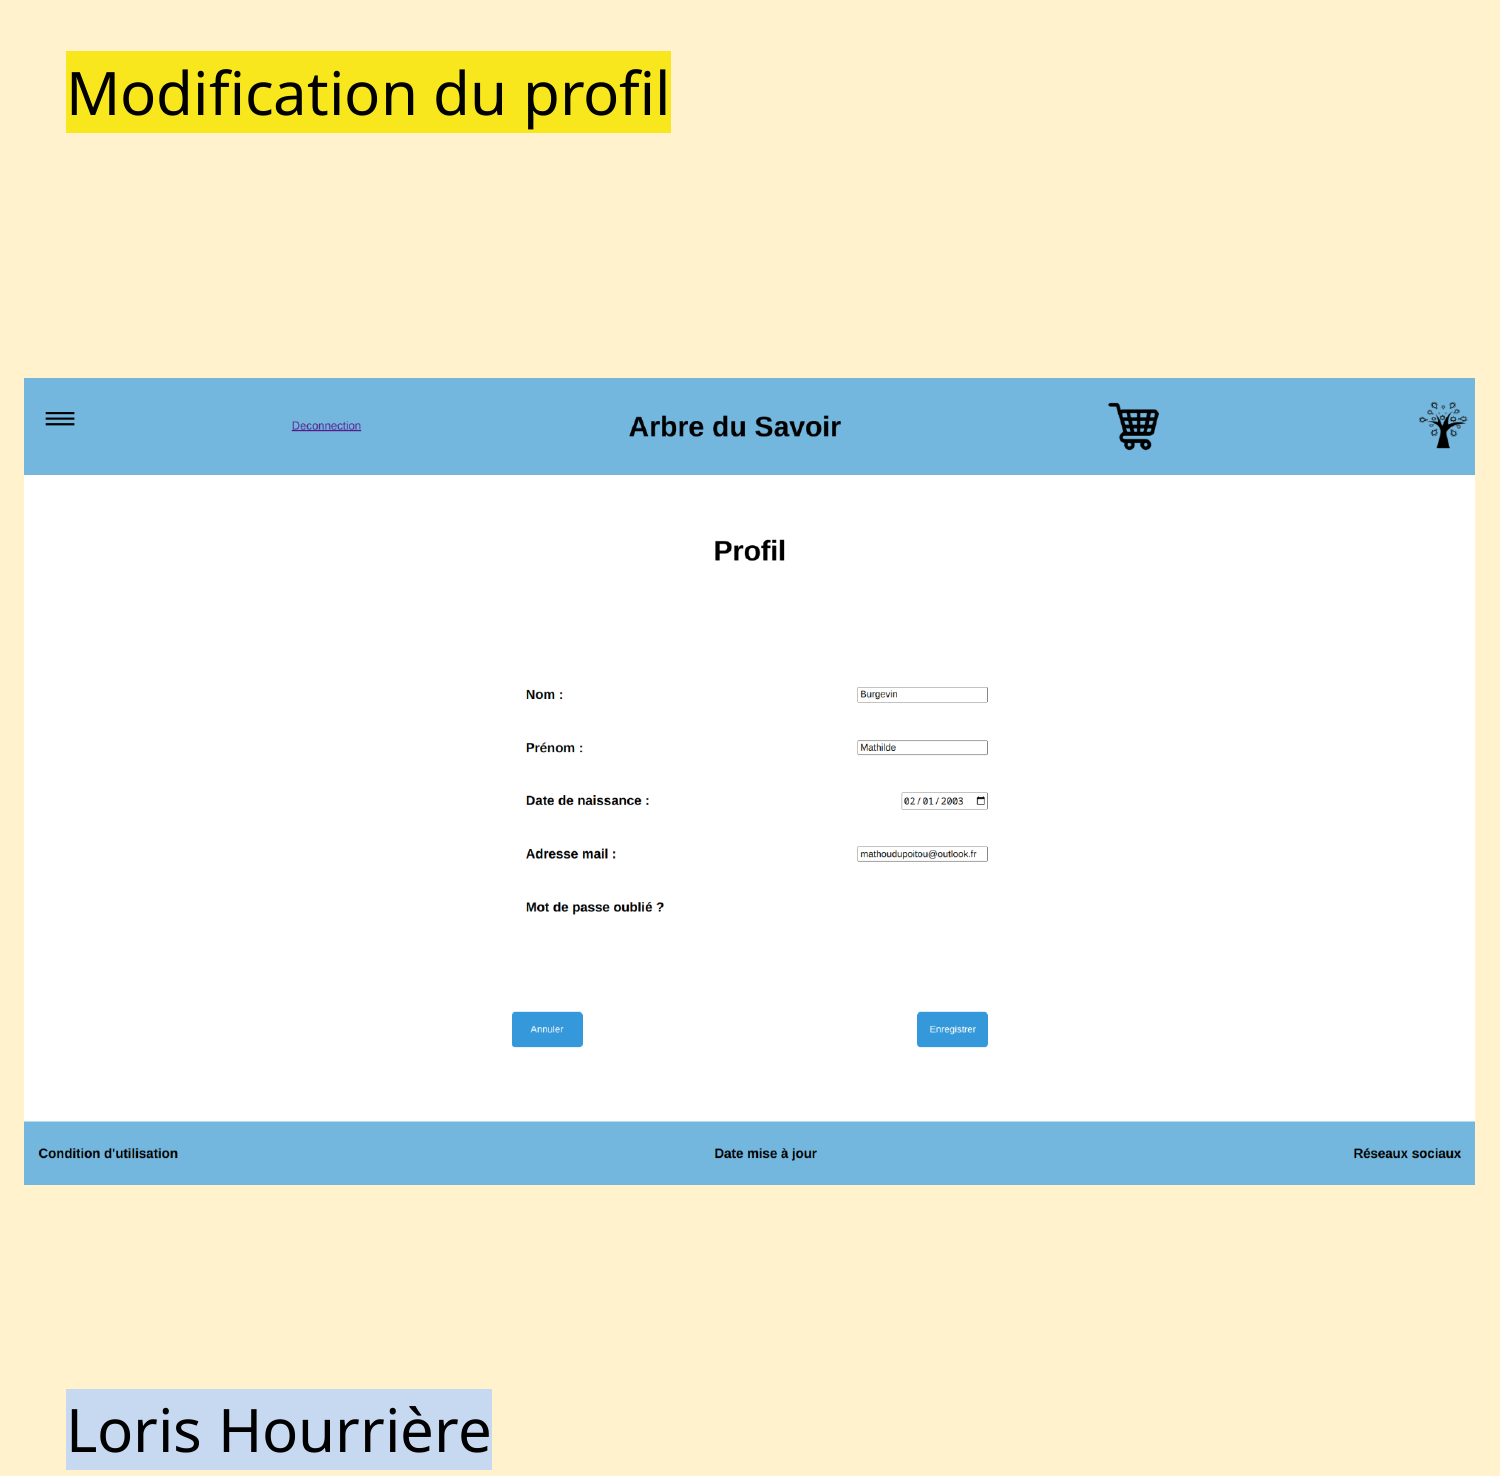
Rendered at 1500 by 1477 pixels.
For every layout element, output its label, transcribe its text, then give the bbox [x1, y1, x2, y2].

picture [24, 378, 1476, 1185]
title Modification du profil [51, 40, 1449, 143]
title Loris Hourrière [51, 1377, 1449, 1477]
